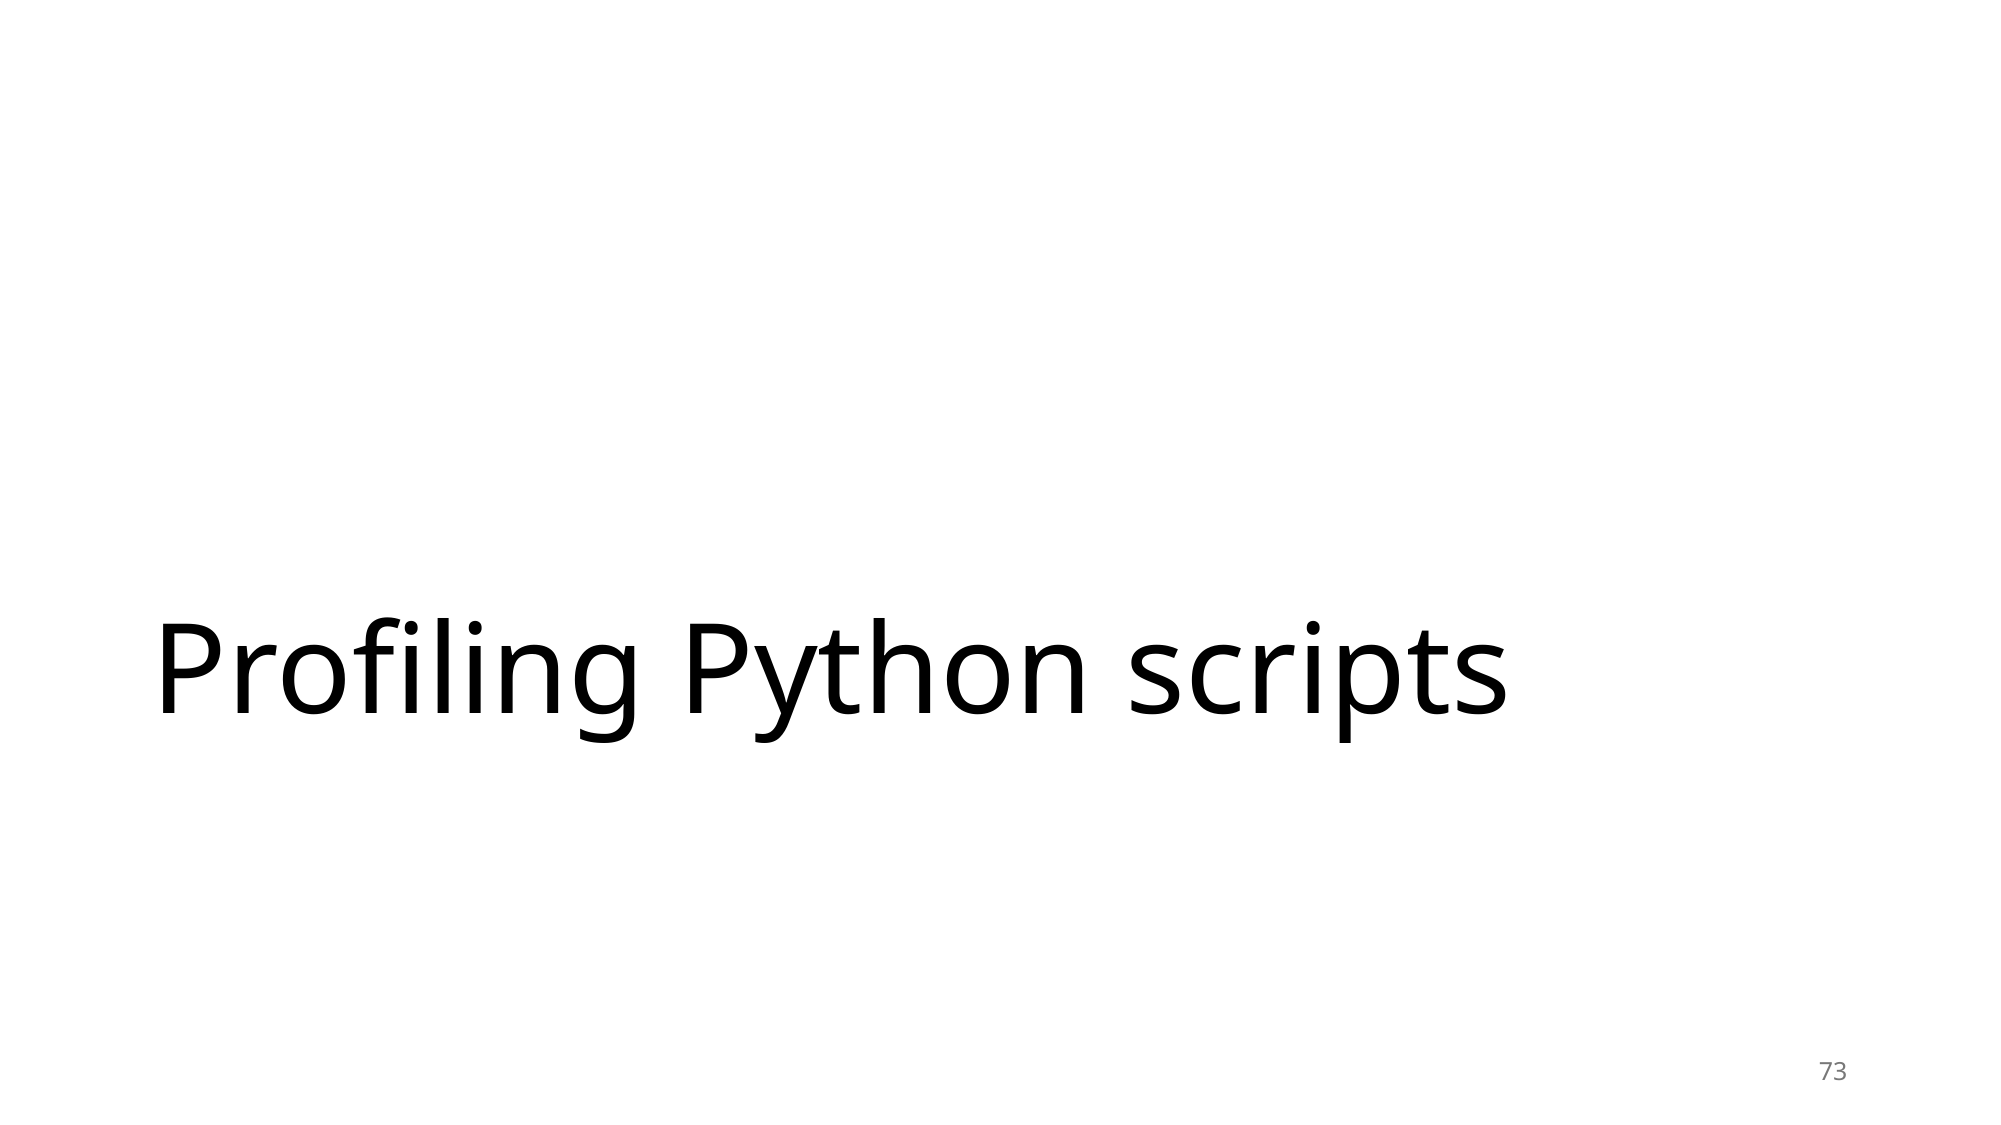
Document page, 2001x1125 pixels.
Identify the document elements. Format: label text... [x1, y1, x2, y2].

title Profiling Python scripts [136, 280, 1862, 749]
slide_number 73 [1412, 1042, 1863, 1103]
